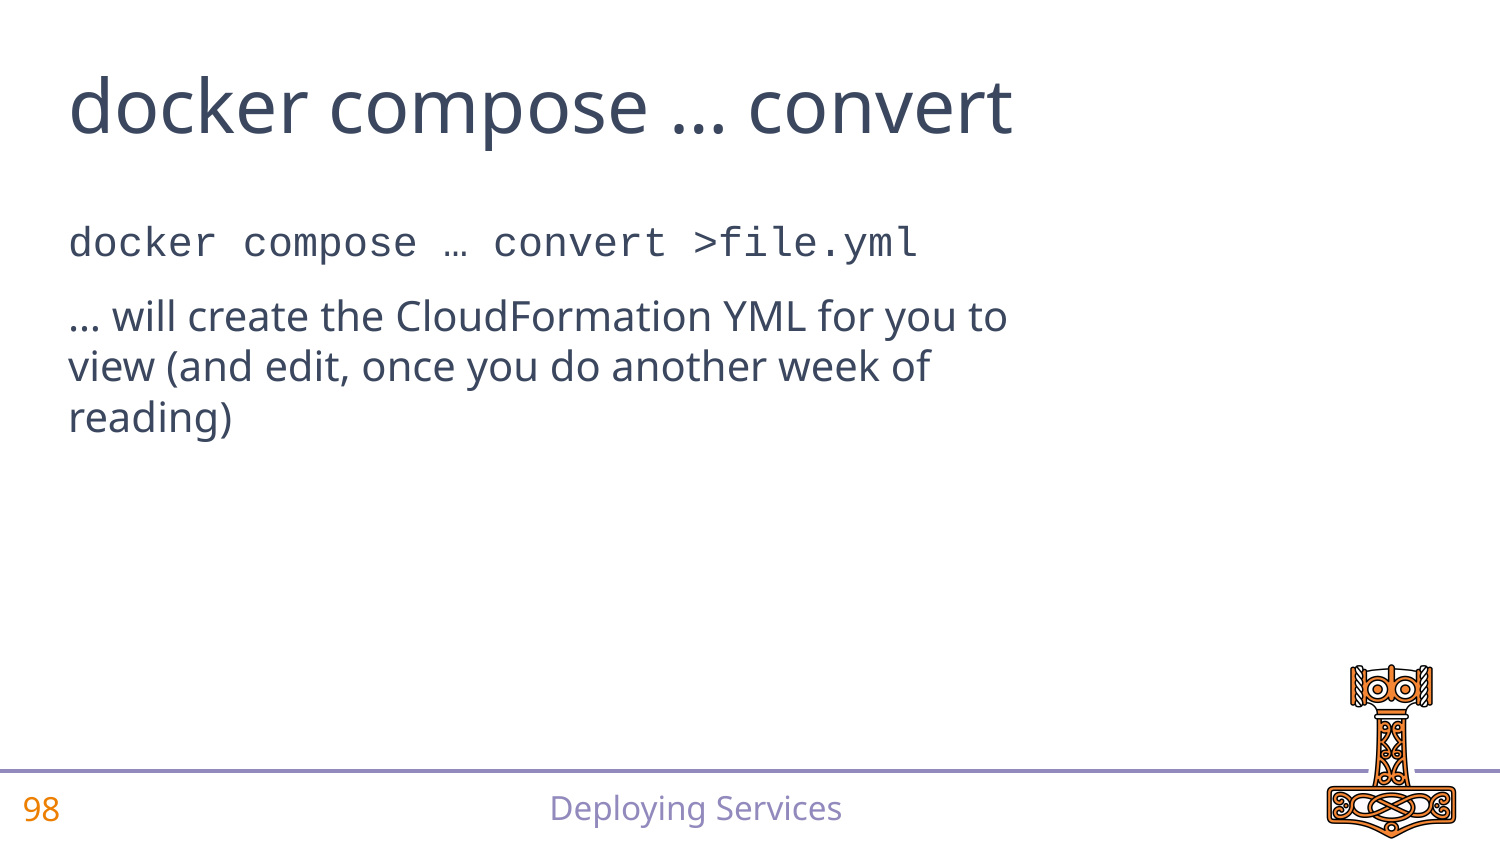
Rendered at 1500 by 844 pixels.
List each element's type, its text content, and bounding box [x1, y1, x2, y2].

title docker compose … convert [53, 43, 1203, 157]
picture [1320, 655, 1461, 844]
list docker compose … convert >file.yml … will create the CloudFormation YML for you to view (and edit, once you do another week of reading) [53, 207, 1053, 740]
